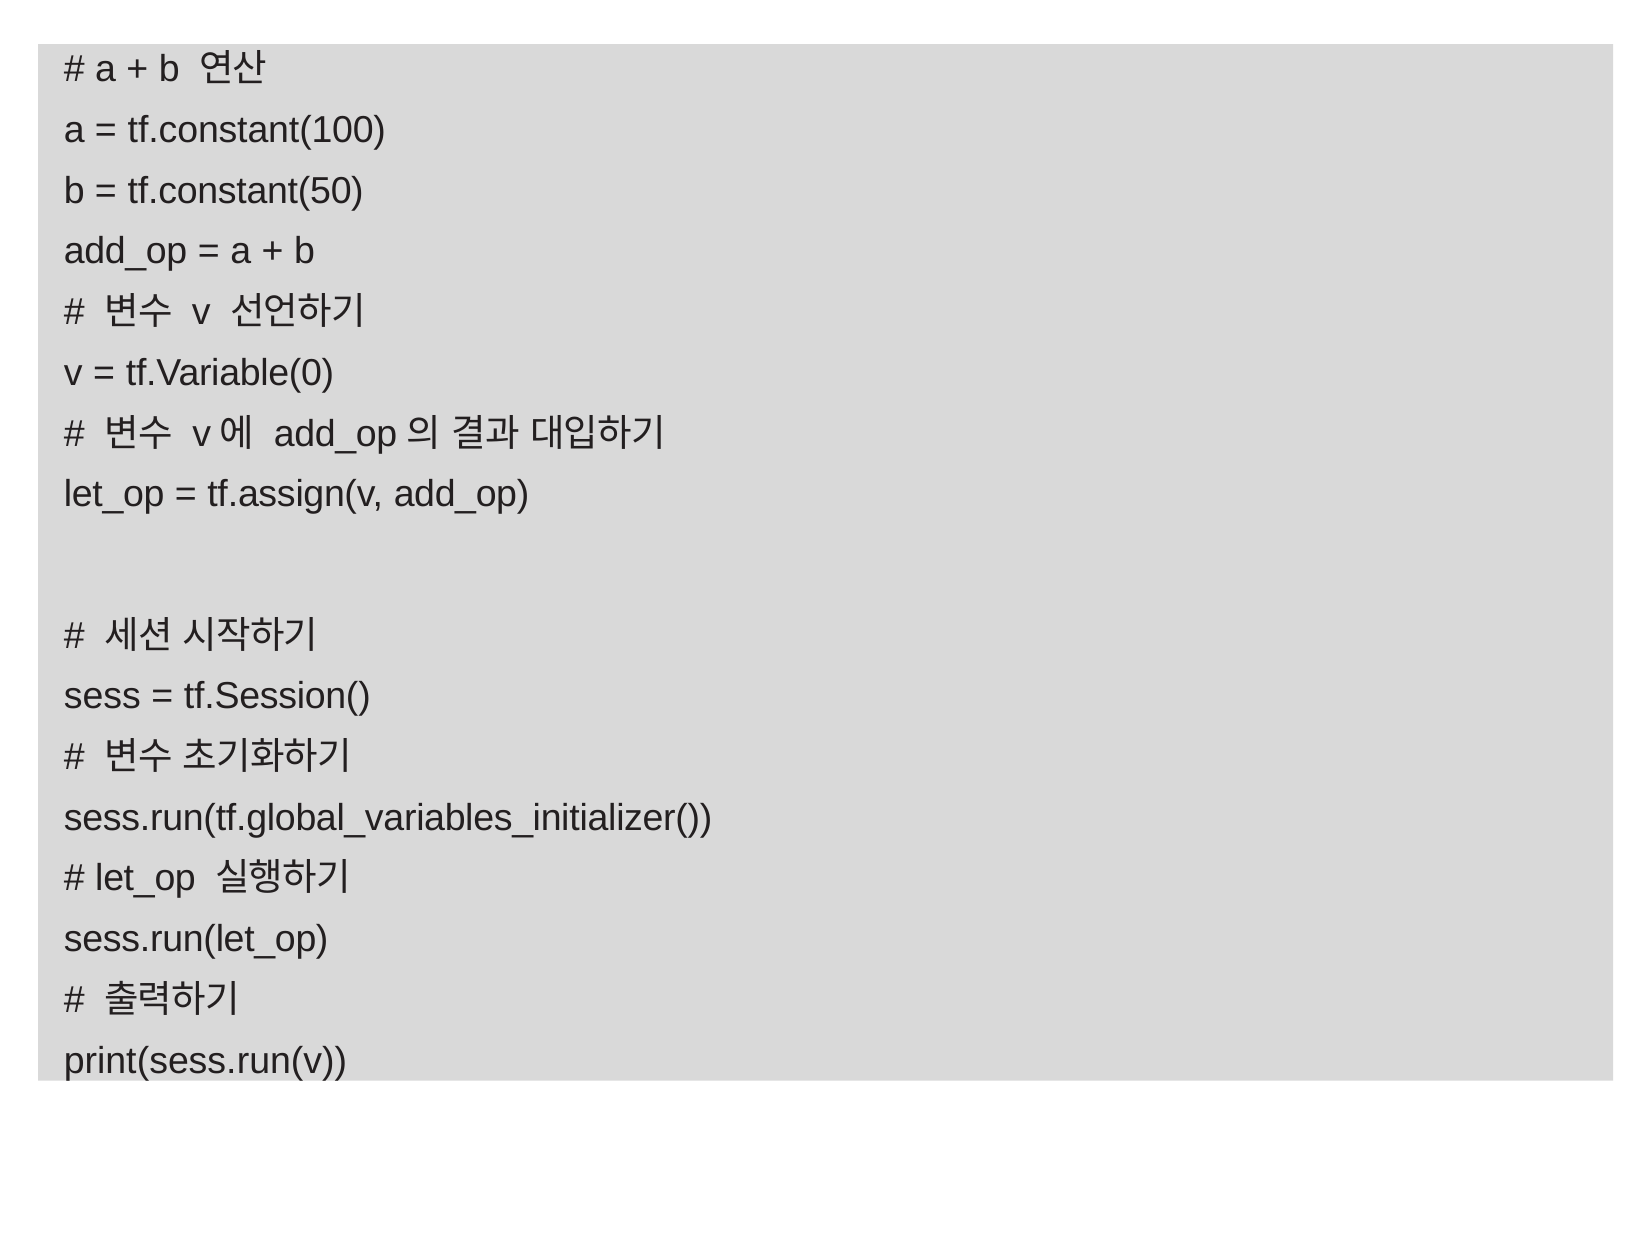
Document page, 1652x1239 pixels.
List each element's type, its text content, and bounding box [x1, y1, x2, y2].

text_box # a + b 연산 a = tf.constant(100) b = tf.constant(50) add_op = a + b # 변수 v 선언하기 v = tf.Variable(0) # 변수 v에 add_op의 결과 대입하기 let_op = tf.assign(v, add_op) # 세션 시작하기 sess = tf.Session() # 변수 초기화하기 sess.run(tf.global_variables_initializer()) # let_op 실행하기 sess.run(let_op) # 출력하기 print(sess.run(v)) [38, 44, 1614, 1081]
